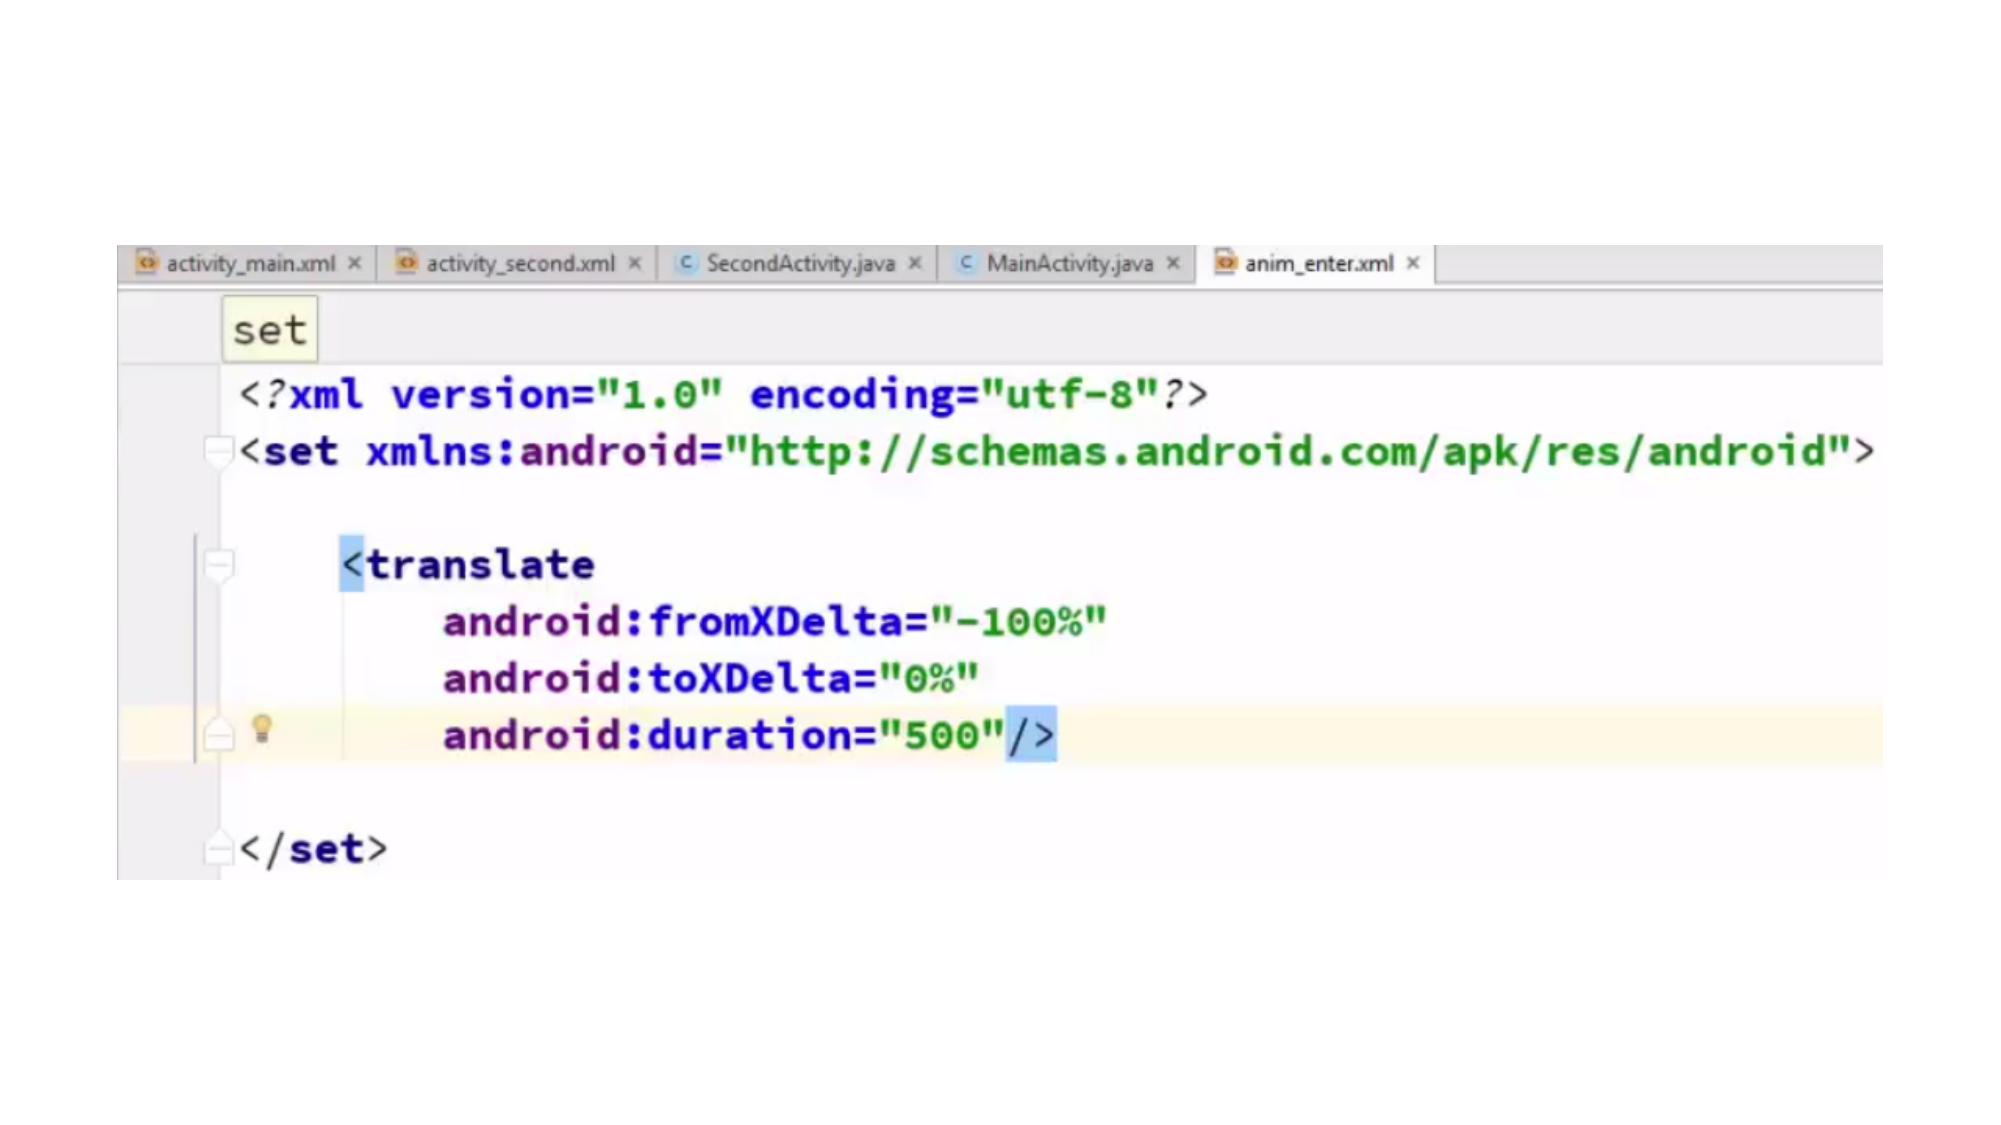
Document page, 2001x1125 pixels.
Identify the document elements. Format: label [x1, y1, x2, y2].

picture [117, 245, 1883, 880]
